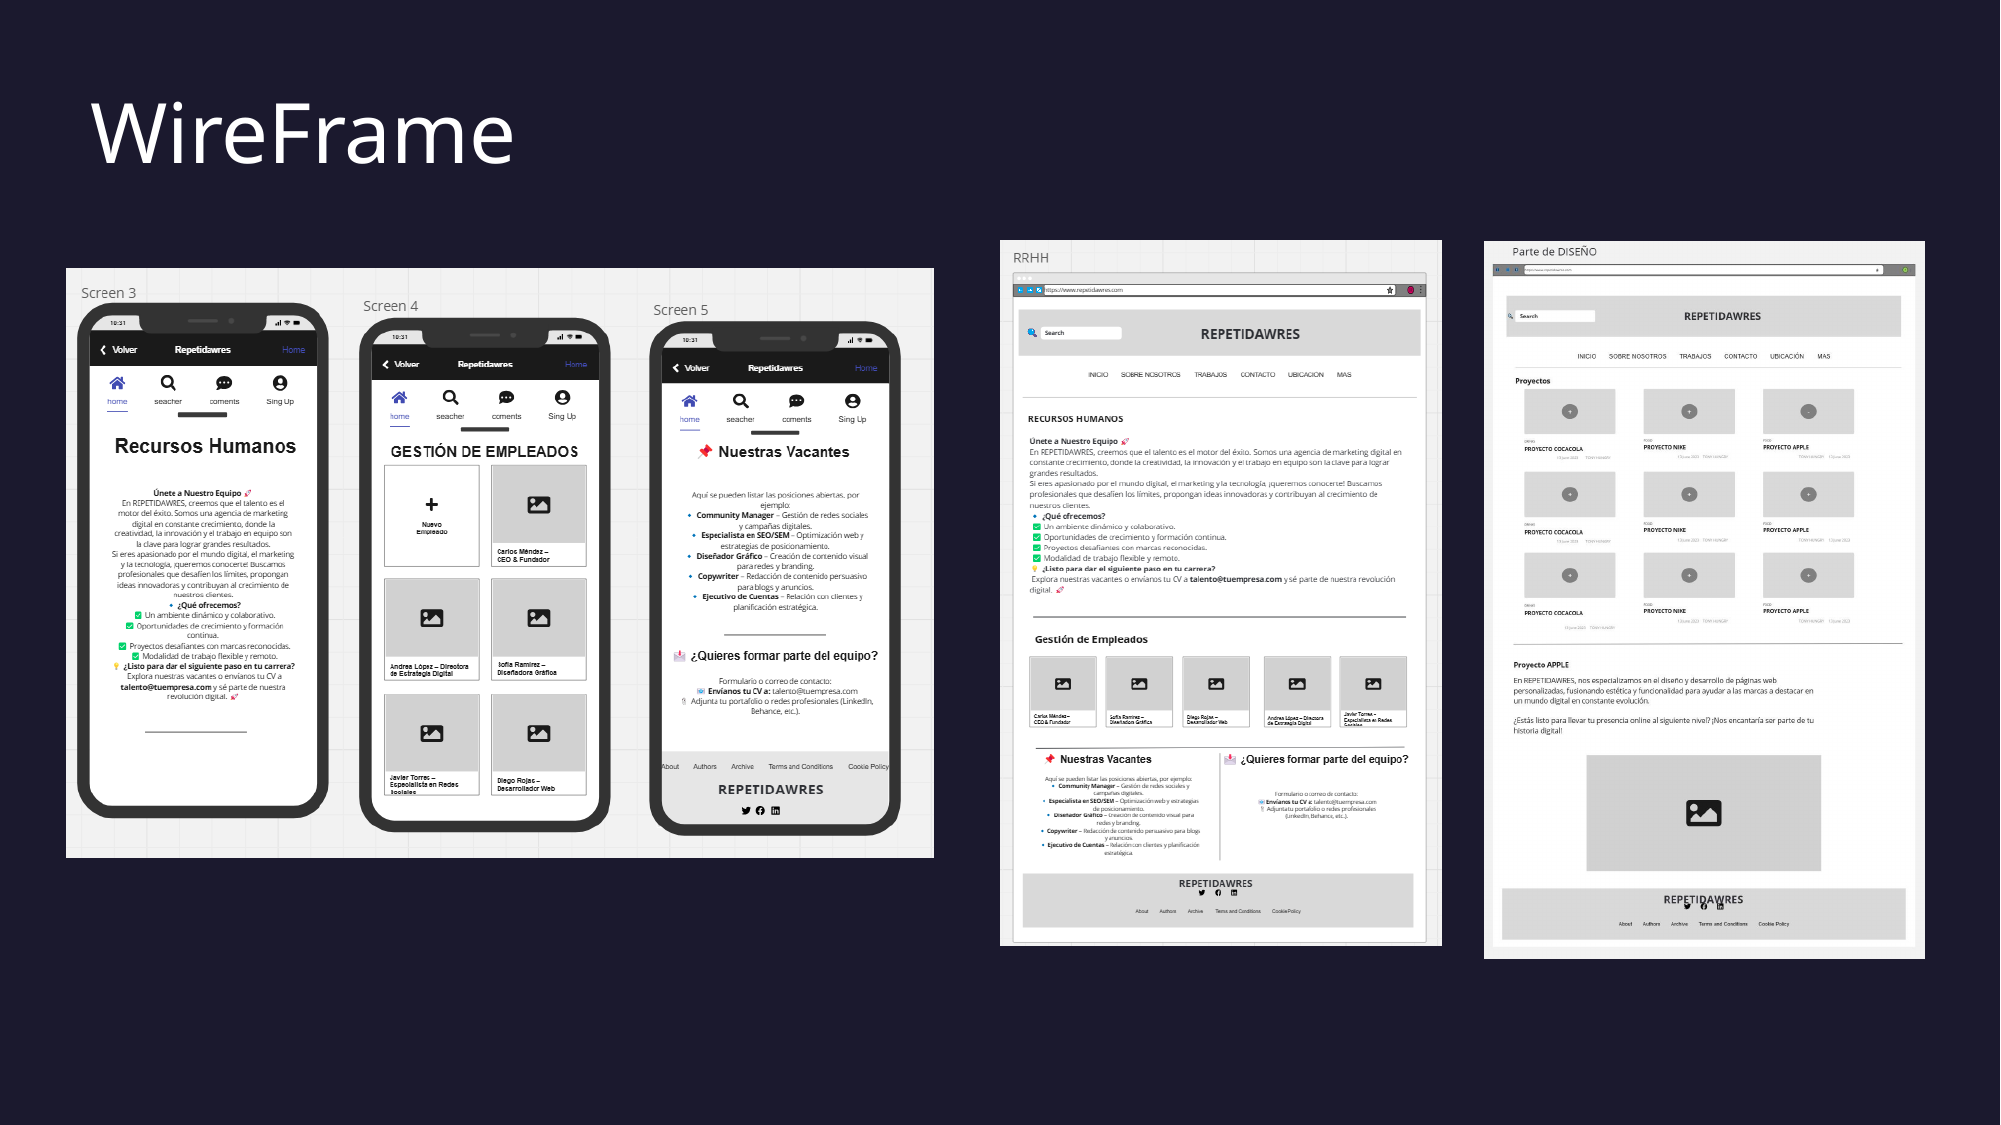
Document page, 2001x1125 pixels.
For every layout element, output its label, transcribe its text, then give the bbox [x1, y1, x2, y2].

picture [66, 268, 934, 858]
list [999, 240, 1442, 946]
title WireFrame [90, 92, 1910, 287]
picture [1484, 241, 1926, 960]
